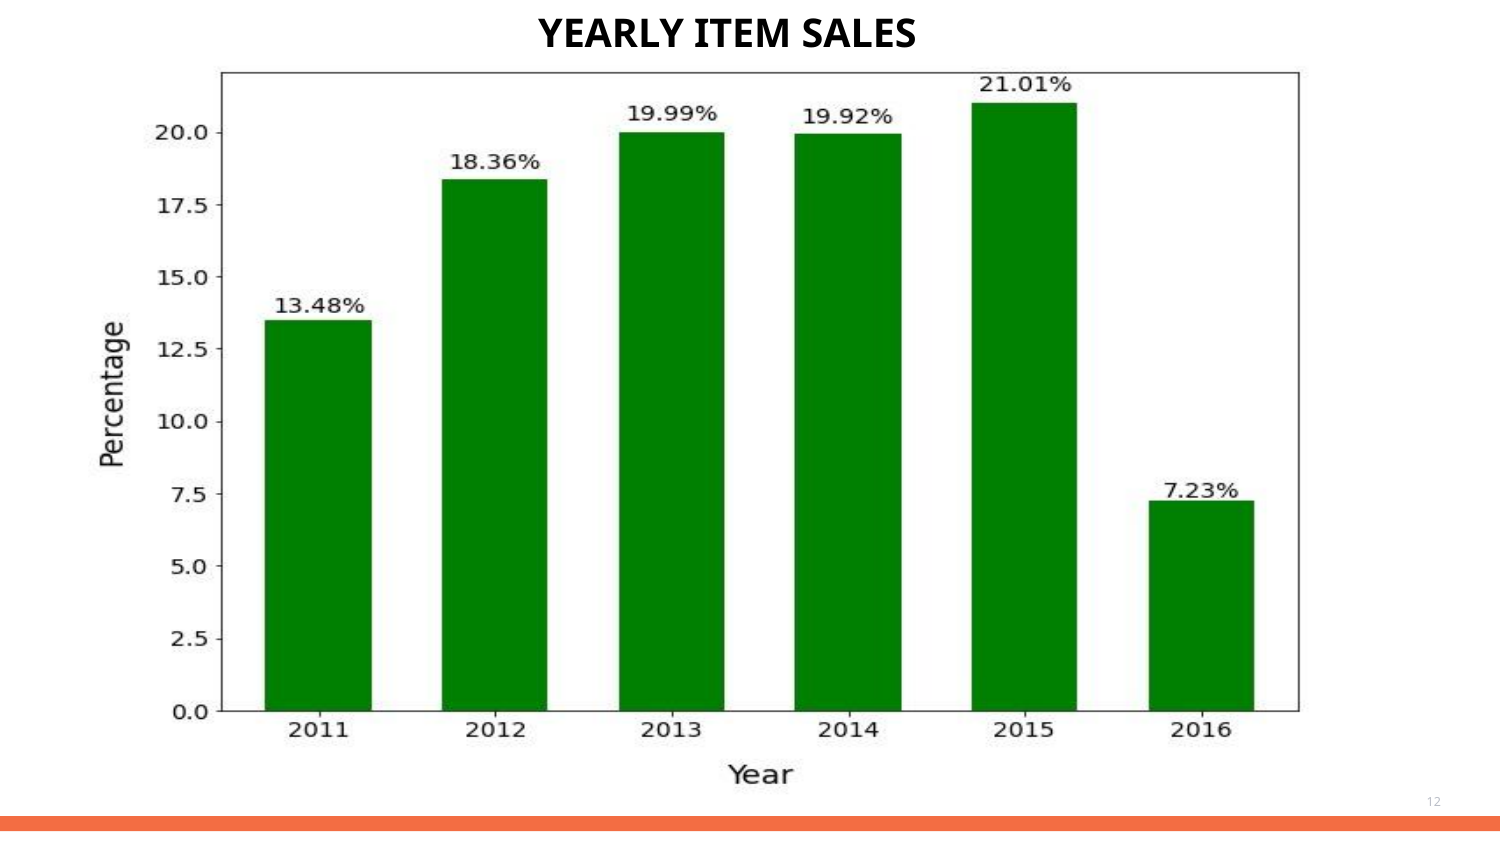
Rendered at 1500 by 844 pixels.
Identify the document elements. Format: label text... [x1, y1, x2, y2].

text_box YEARLY ITEM SALES [384, 0, 1082, 57]
text_box [0, 816, 1500, 832]
picture [88, 58, 1344, 809]
